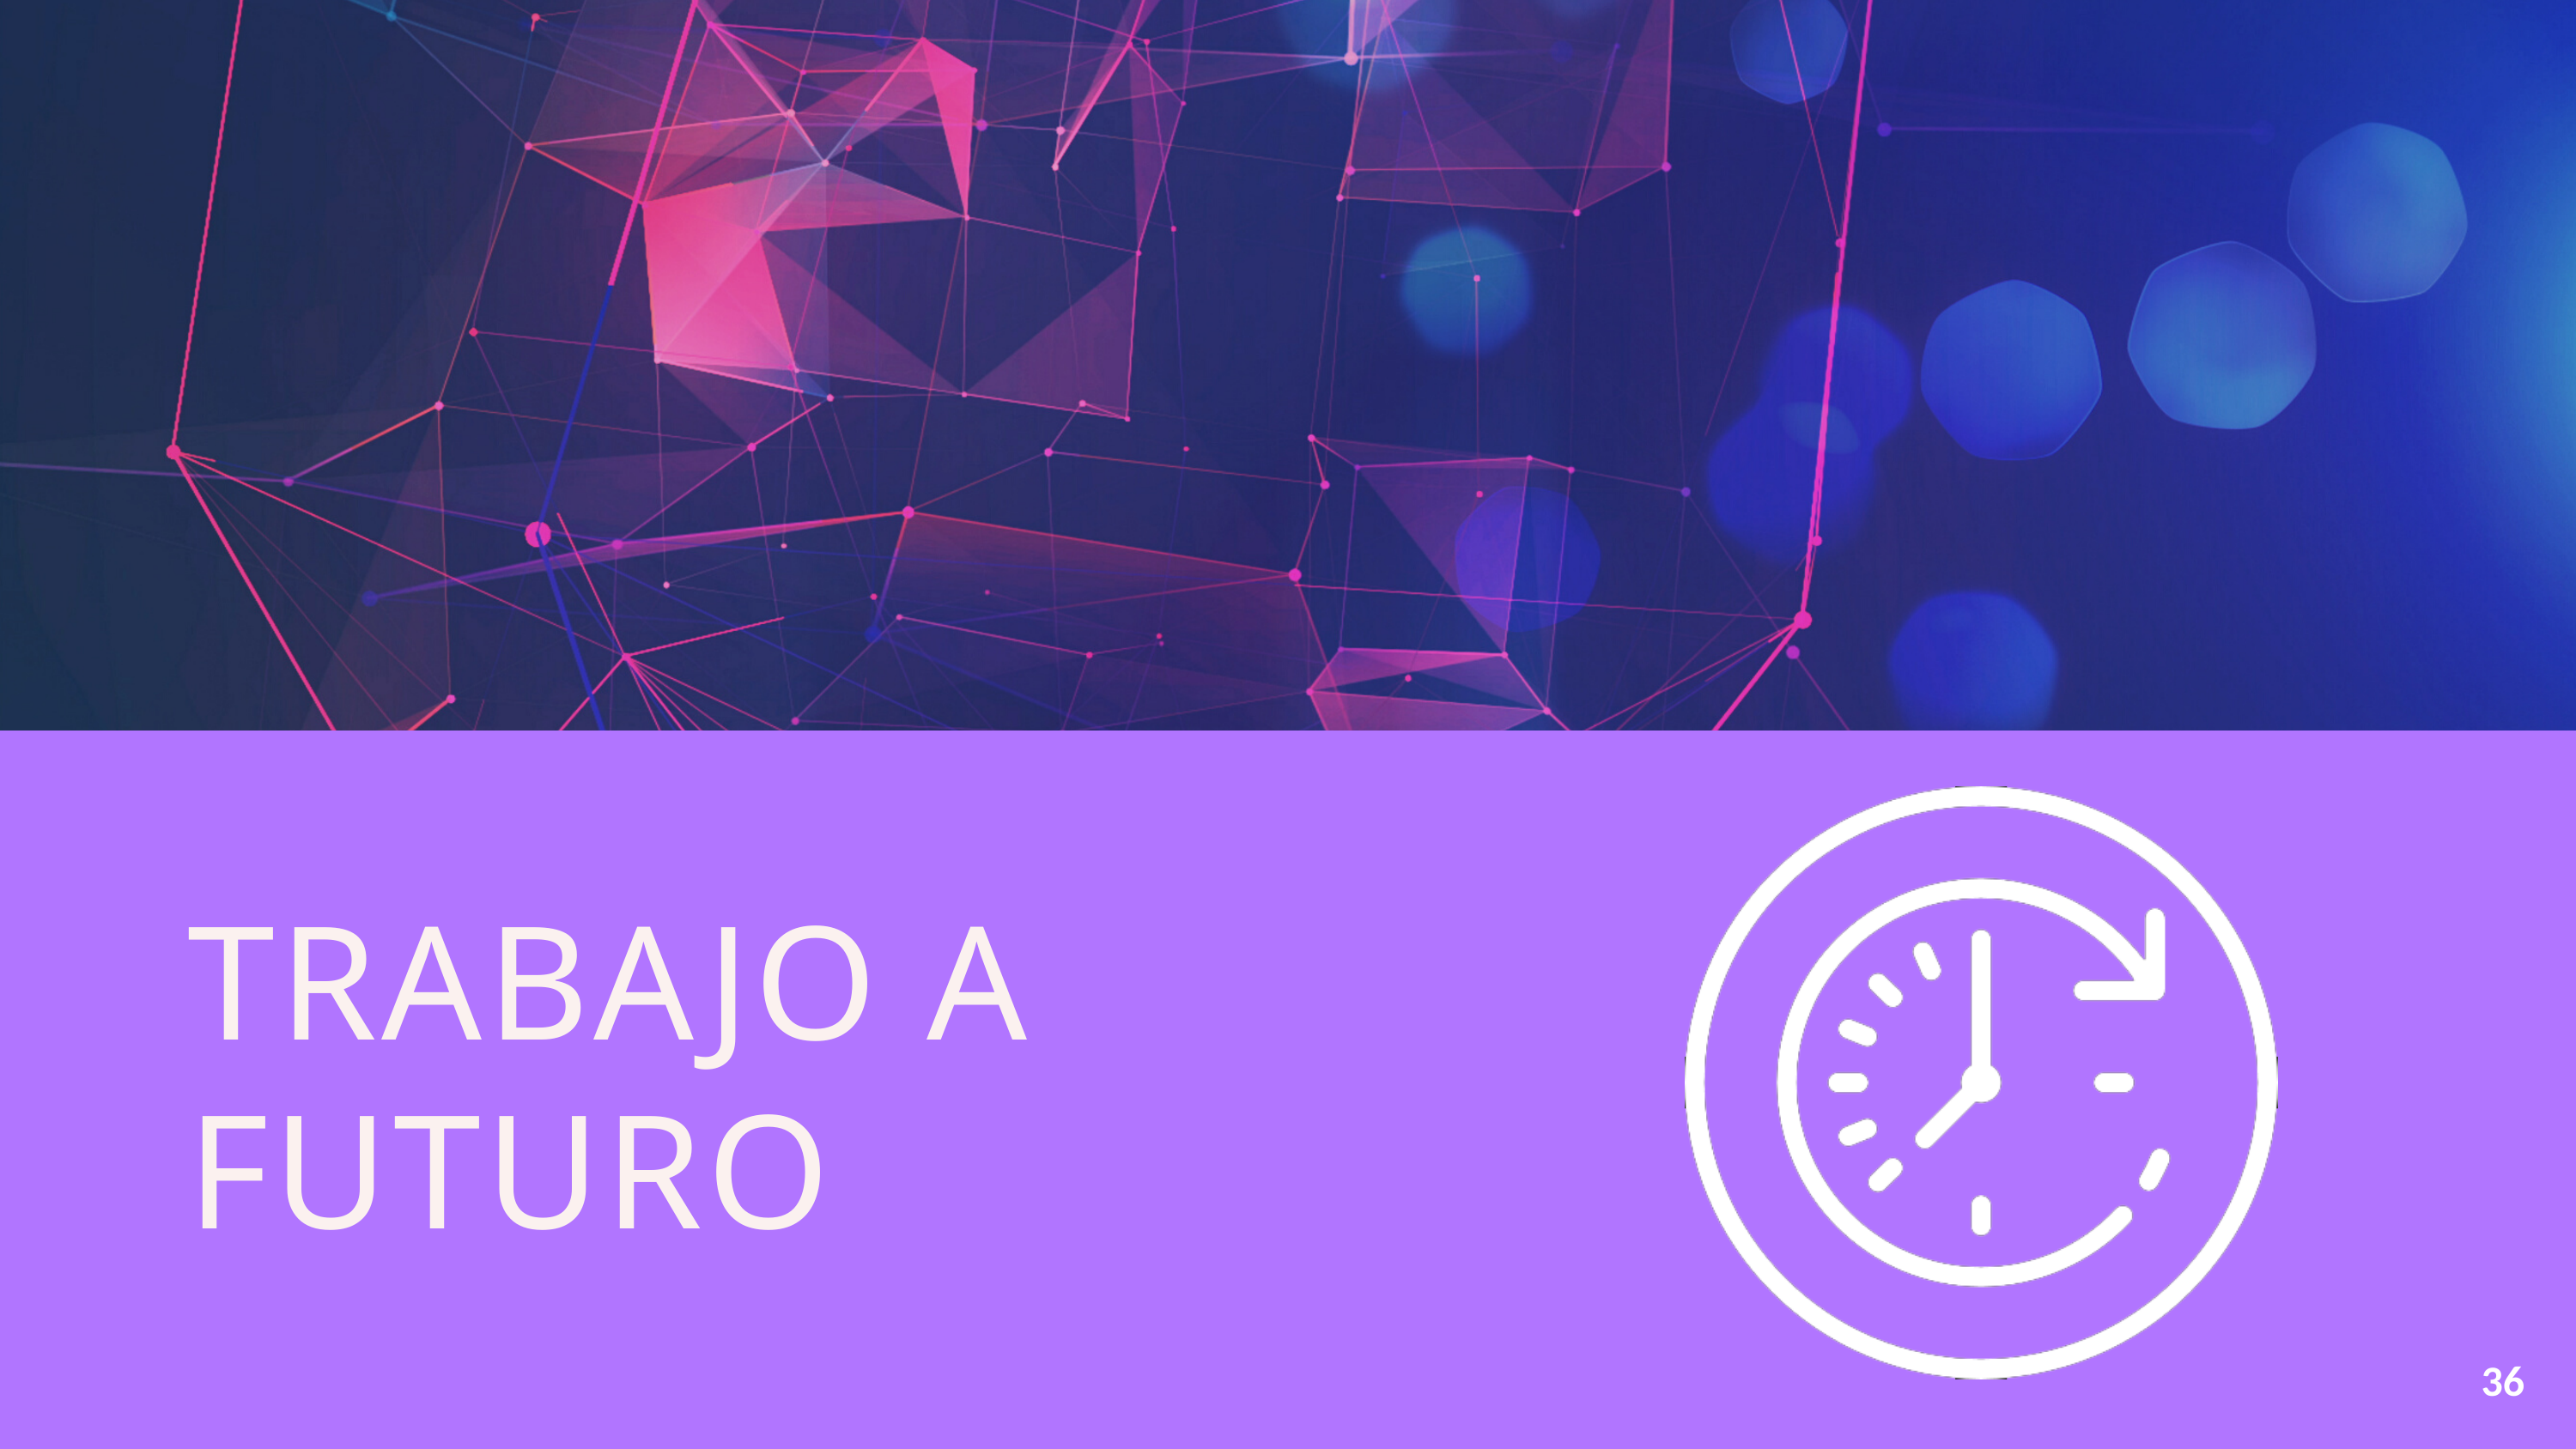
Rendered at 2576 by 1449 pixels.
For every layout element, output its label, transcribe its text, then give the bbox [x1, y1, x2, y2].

text_box TRABAJO A FUTURO [187, 882, 1644, 1260]
text_box 36 [2468, 1346, 2544, 1411]
picture [1685, 786, 2278, 1379]
picture [0, 0, 2576, 731]
